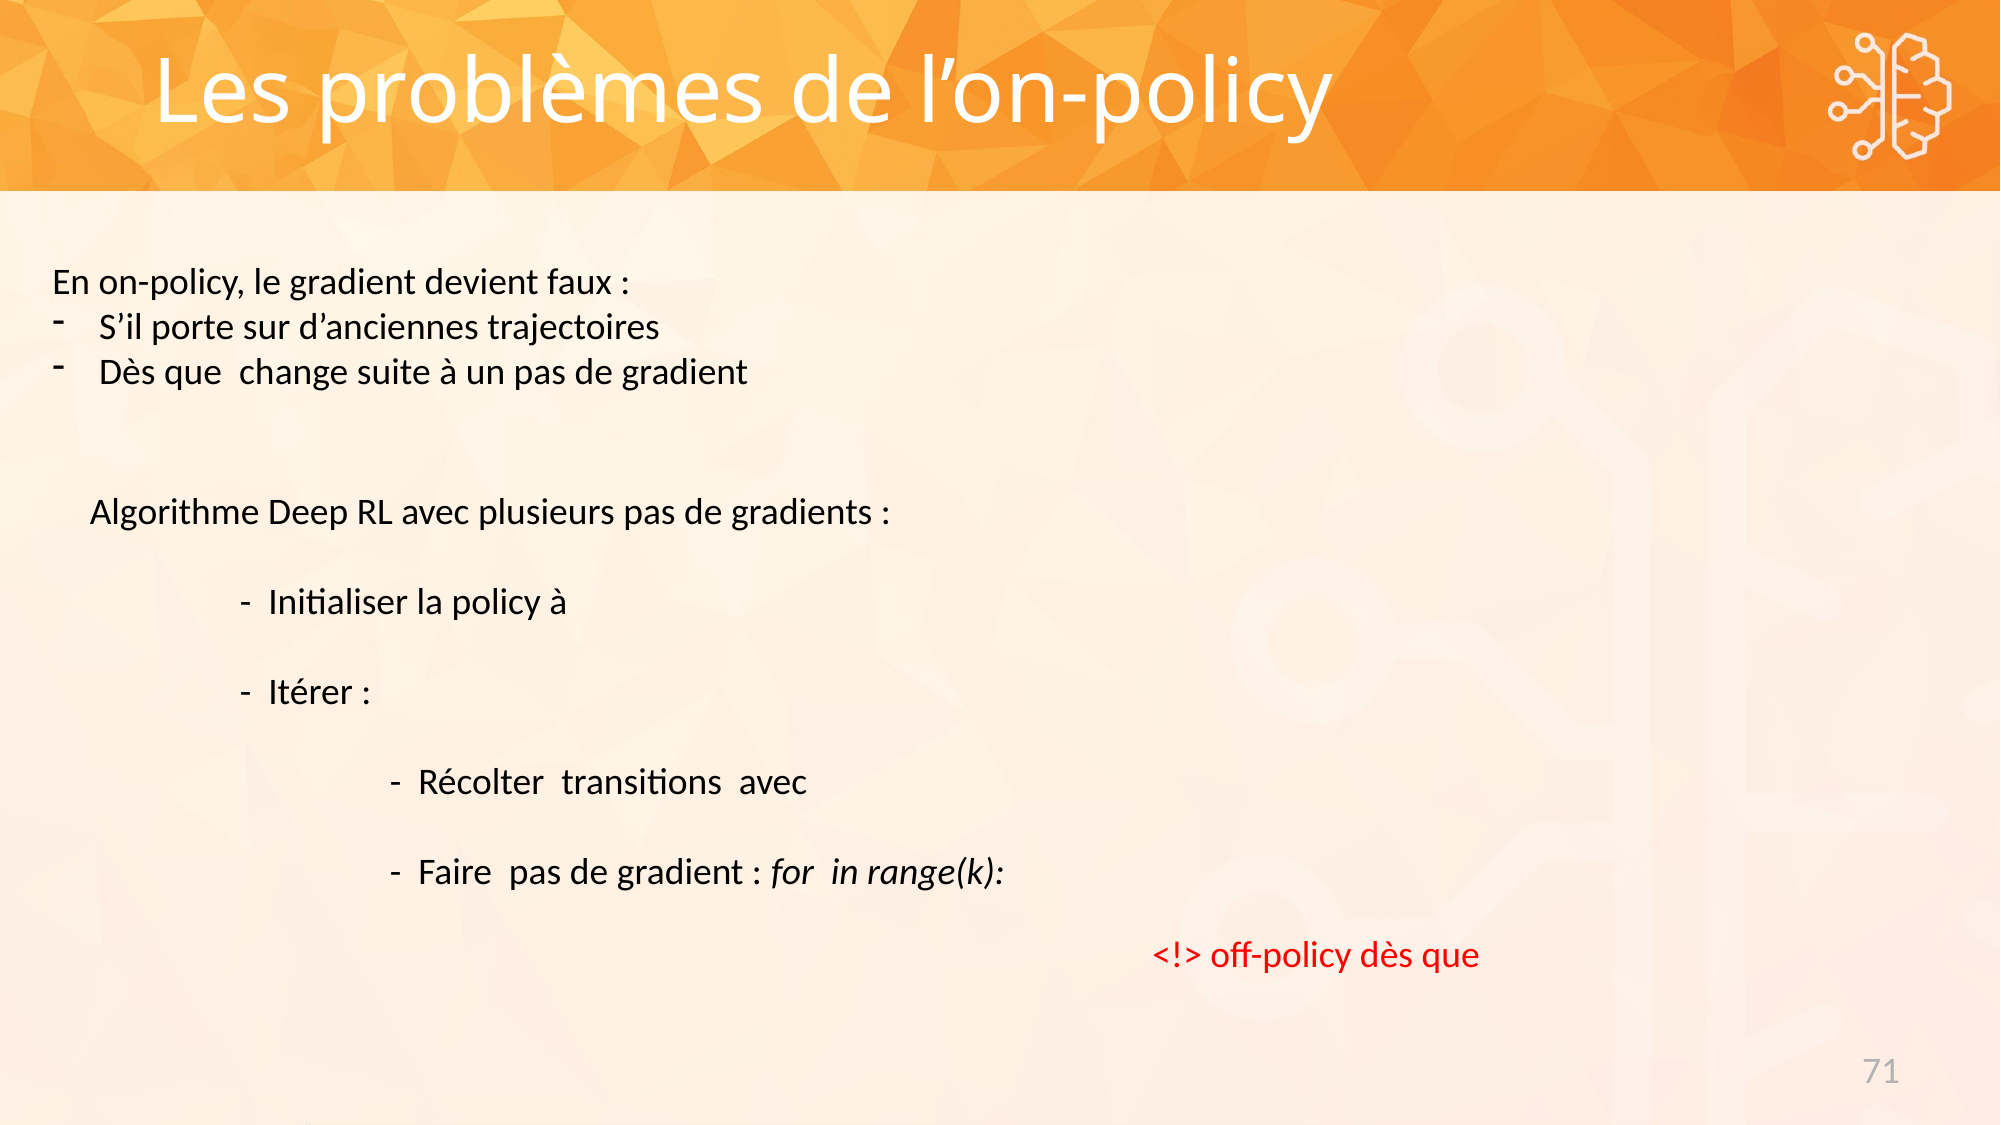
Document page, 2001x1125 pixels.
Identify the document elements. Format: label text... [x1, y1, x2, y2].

picture [0, 0, 2000, 1125]
text_box Les problèmes de l’on-policy [150, 30, 1875, 141]
slide_number 71 [1440, 1046, 1900, 1103]
